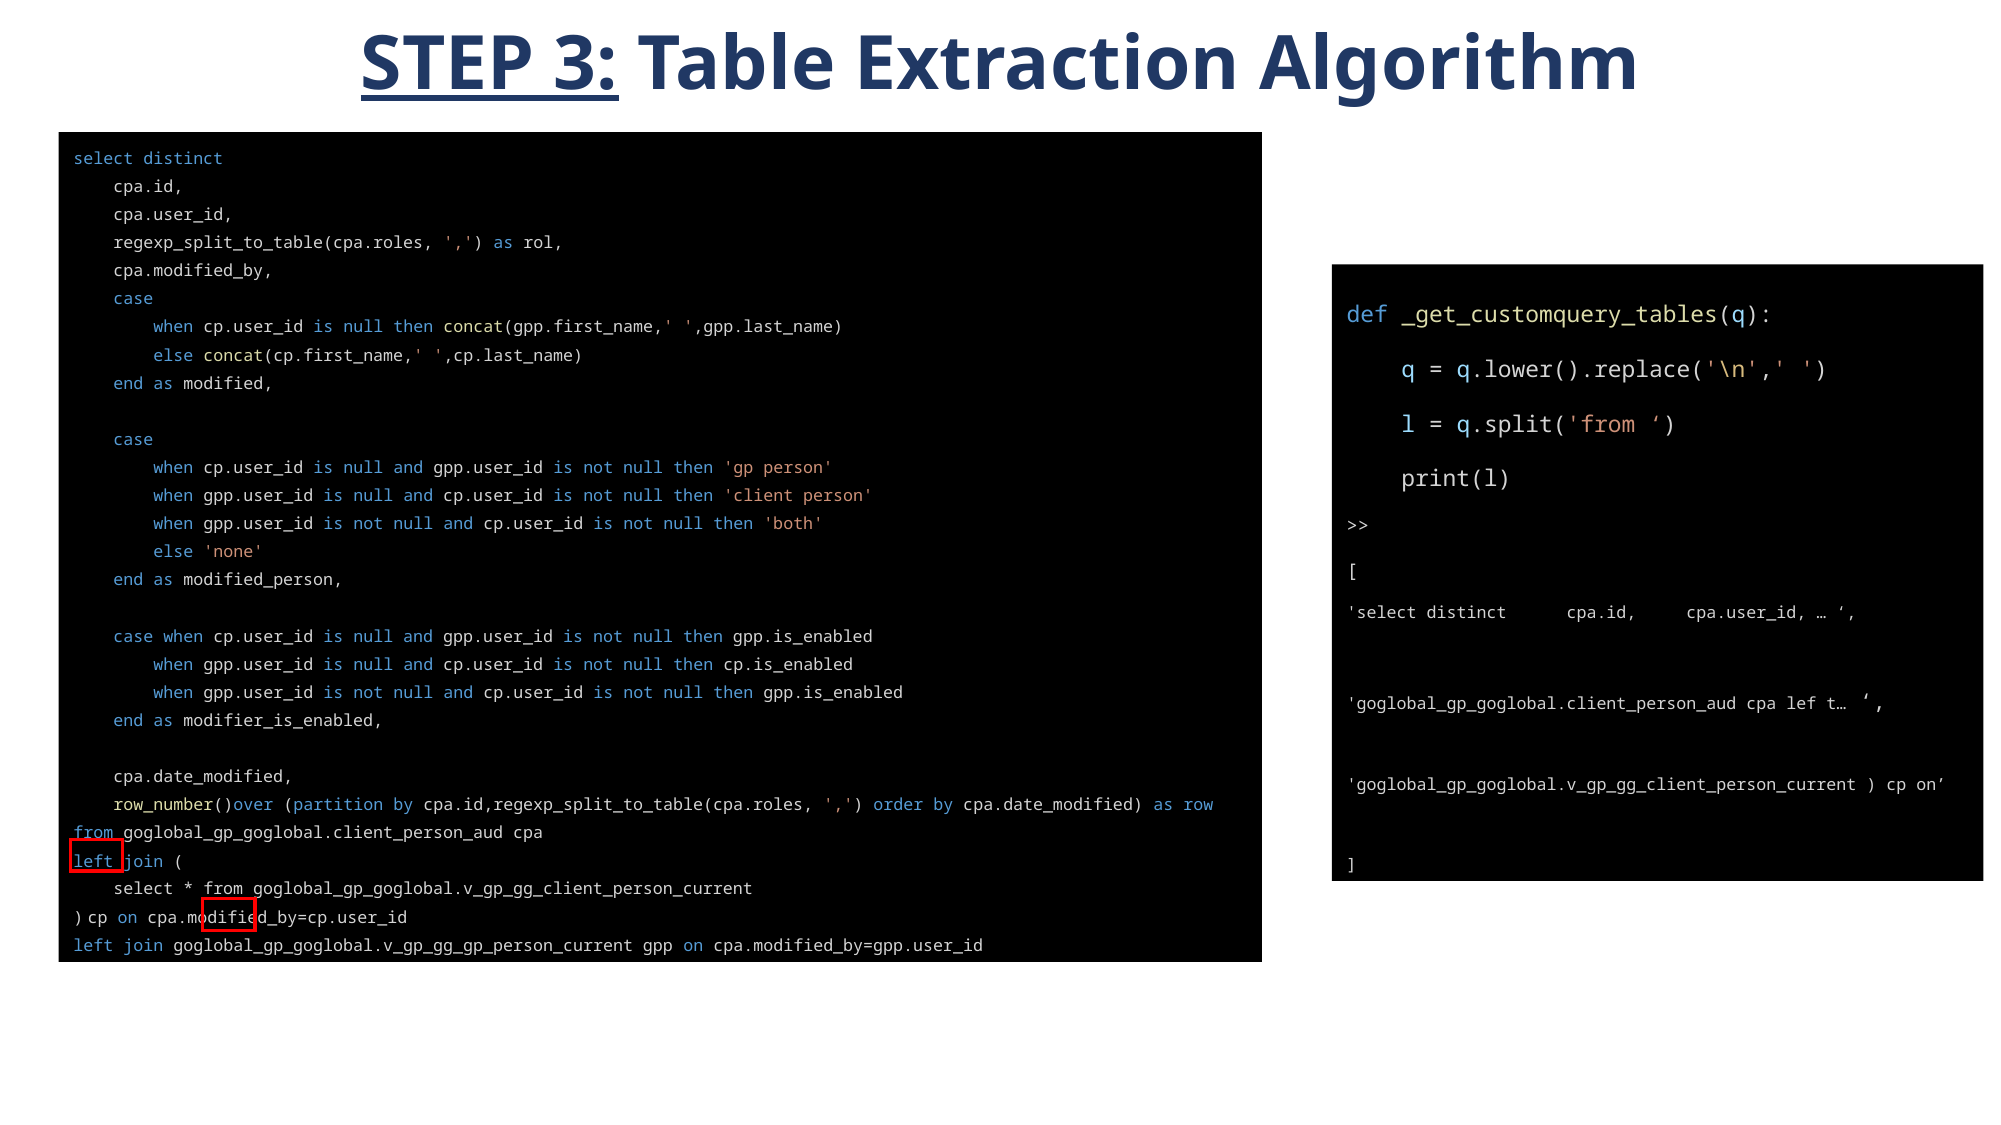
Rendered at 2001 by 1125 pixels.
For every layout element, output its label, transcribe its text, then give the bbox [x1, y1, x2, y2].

text_box [202, 898, 256, 931]
text_box select distinct cpa.id, cpa.user_id, regexp_split_to_table(cpa.roles, ',') as rol, cpa.modified_by, case when cp.user_id is null then concat(gpp.first_name,' ',gpp.last_name) else concat(cp.first_name,' ',cp.last_name) end as modified, case when cp.user_id is null and gpp.user_id is not null then 'gp person' when gpp.user_id is null and cp.user_id is not null then 'client person' when gpp.user_id is not null and cp.user_id is not null then 'both' else 'none' end as modified_person, case when cp.user_id is null and gpp.user_id is not null then gpp.is_enabled when gpp.user_id is null and cp.user_id is not null then cp.is_enabled when gpp.user_id is not null and cp.user_id is not null then gpp.is_enabled end as modifier_is_enabled, cpa.date_modified, row_number()over (partition by cpa.id,regexp_split_to_table(cpa.roles, ',') order by cpa.date_modified) as row from goglobal_gp_goglobal.client_person_aud cpa left join ( select * from goglobal_gp_goglobal.v_gp_gg_client_person_current ) cp on cpa.modified_by=cp.user_id left join goglobal_gp_goglobal.v_gp_gg_gp_person_current gpp on cpa.modified_by=gpp.user_id [58, 132, 1262, 962]
text_box def _get_customquery_tables(q): q = q.lower().replace('\n',' ') l = q.split('from ‘) print(l) >> [ 'select distinct cpa.id, cpa.user_id, … ‘, 'goglobal_gp_goglobal.client_person_aud cpa lef t… ‘, 'goglobal_gp_goglobal.v_gp_gg_client_person_current ) cp on’ ] [1331, 264, 1984, 881]
title STEP 3: Table Extraction Algorithm [250, 35, 1751, 114]
text_box [69, 838, 123, 872]
